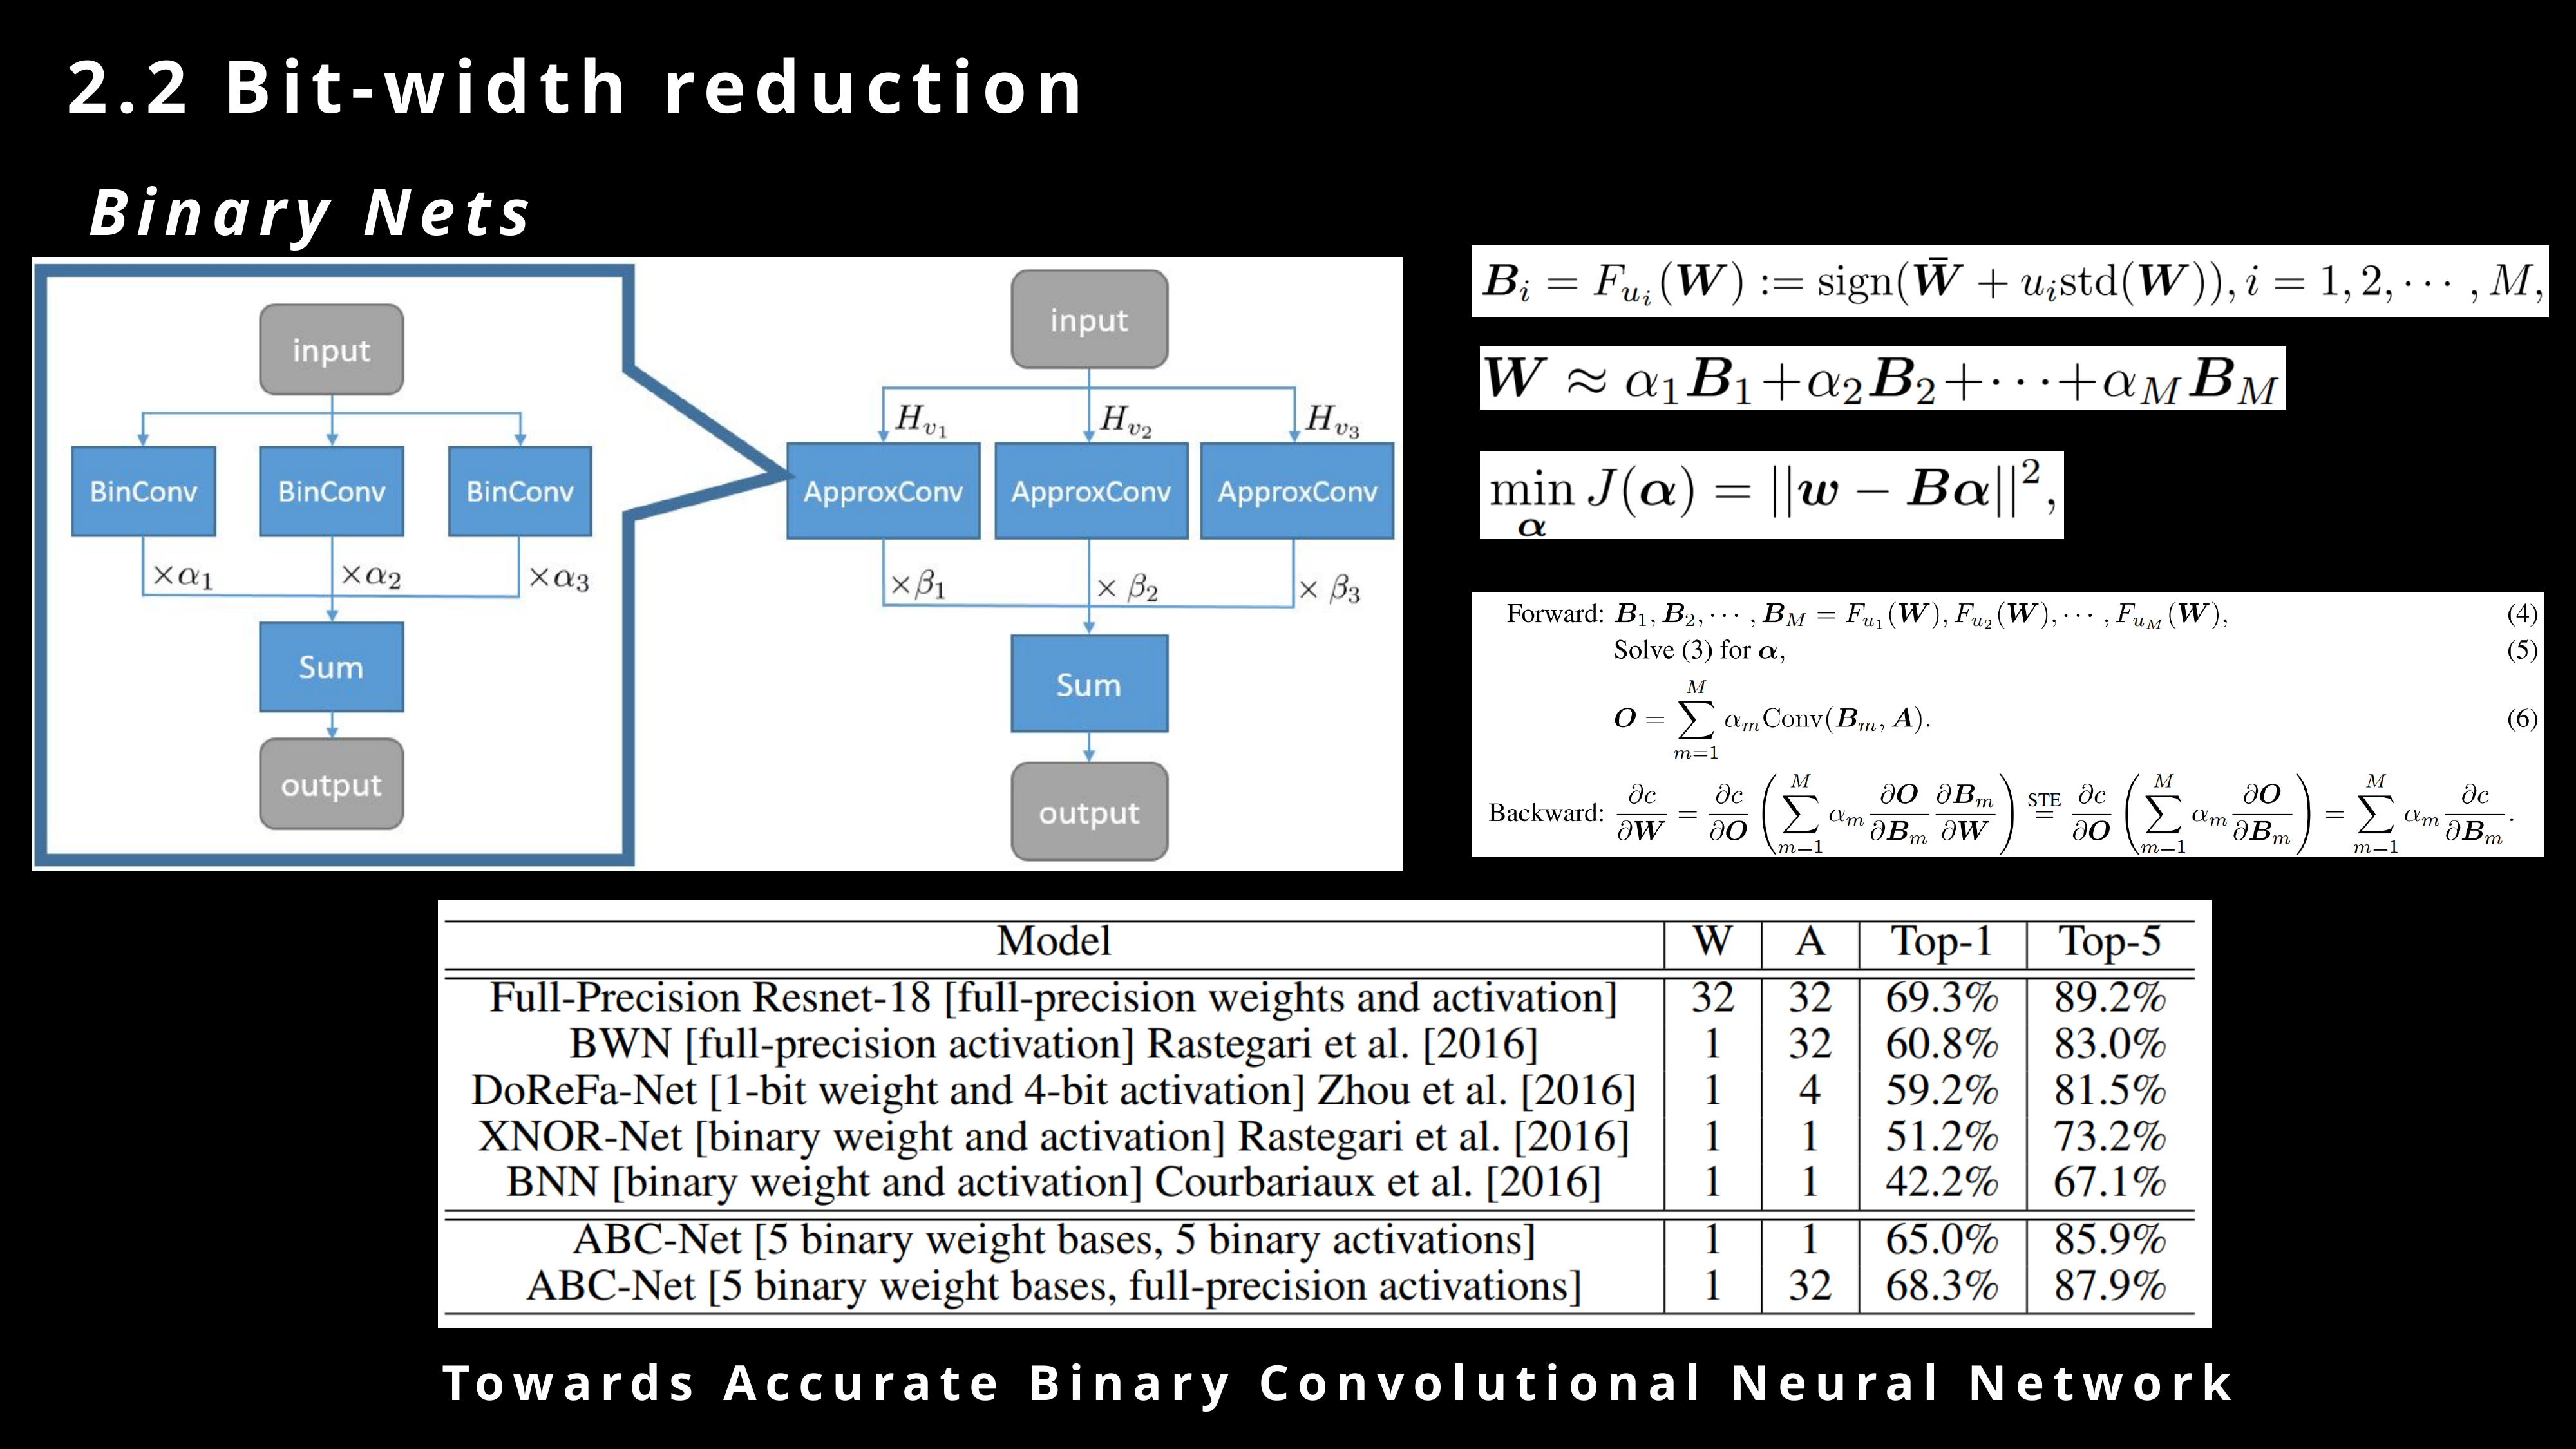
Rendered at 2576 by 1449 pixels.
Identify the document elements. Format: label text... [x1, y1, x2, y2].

picture [31, 257, 1403, 871]
picture [1472, 591, 2544, 858]
text_box Towards Accurate Binary Convolutional Neural Network [391, 1332, 2306, 1415]
text_box 2.2 Bit-width reduction [0, 35, 1426, 133]
picture [1479, 450, 2064, 539]
picture [1472, 245, 2550, 317]
picture [437, 900, 2212, 1328]
picture [1479, 346, 2286, 410]
text_box Binary Nets [84, 146, 2576, 253]
